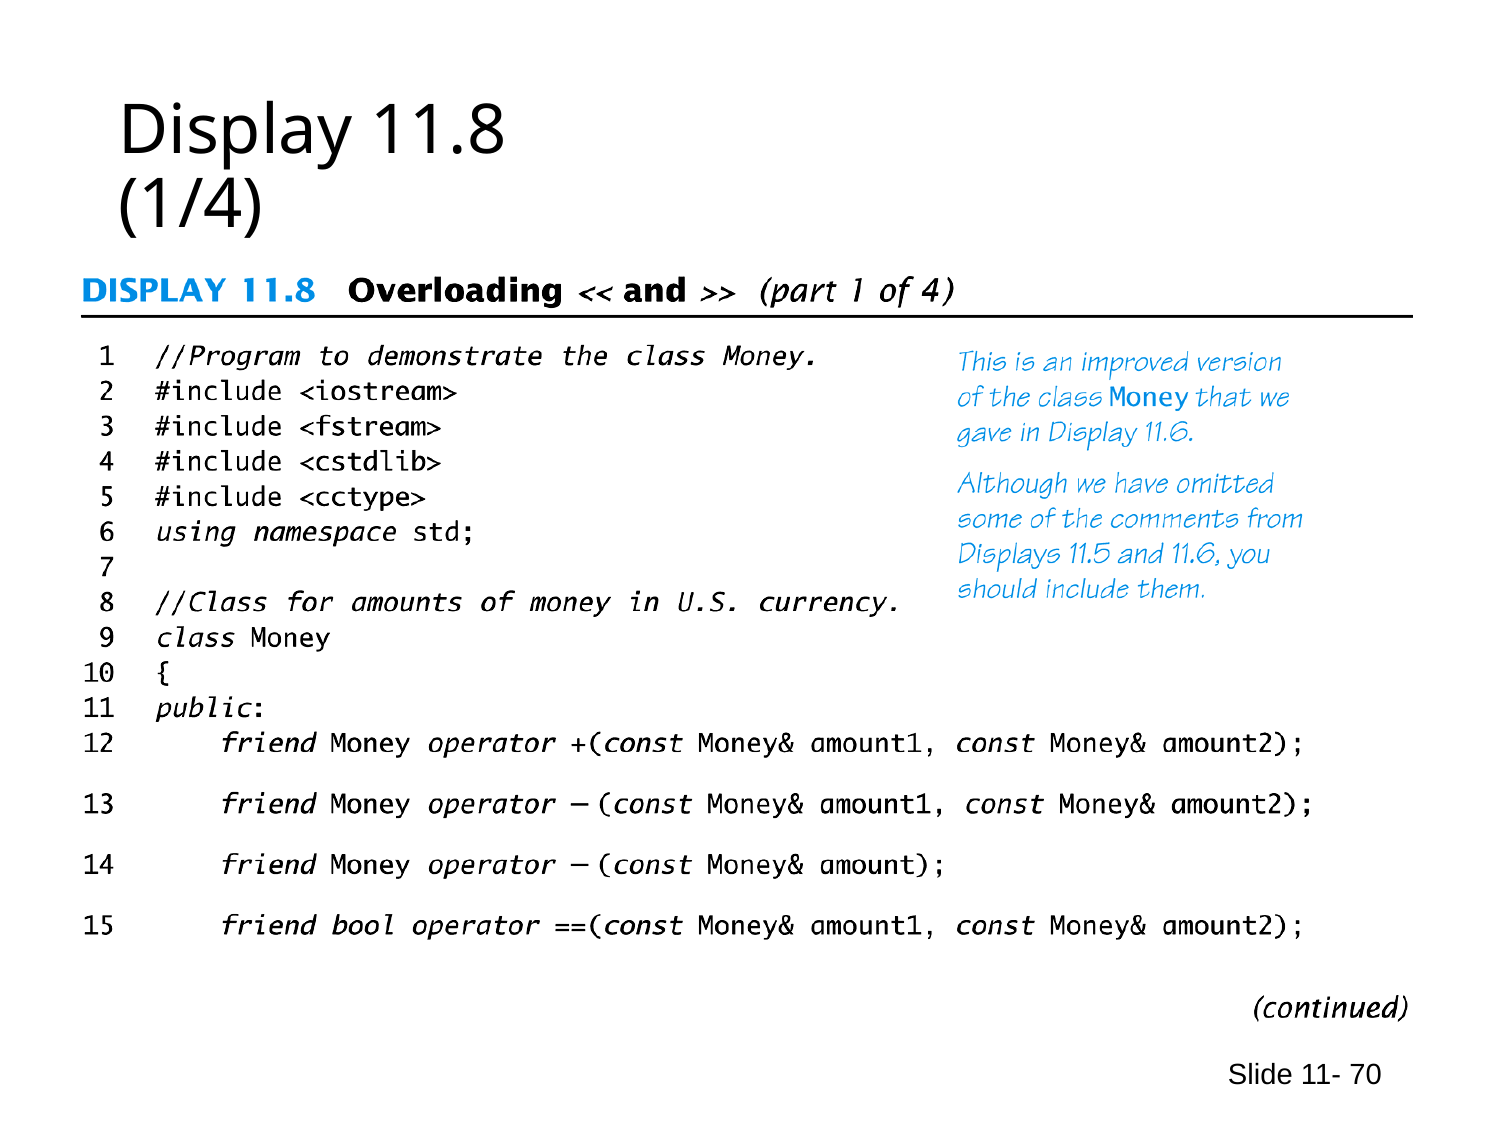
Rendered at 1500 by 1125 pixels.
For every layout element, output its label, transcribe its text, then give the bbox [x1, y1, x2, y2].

slide_number Slide 11- 70 [1059, 1042, 1397, 1103]
title Display 11.8 (1/4) [103, 59, 1397, 267]
picture [74, 267, 1413, 1025]
